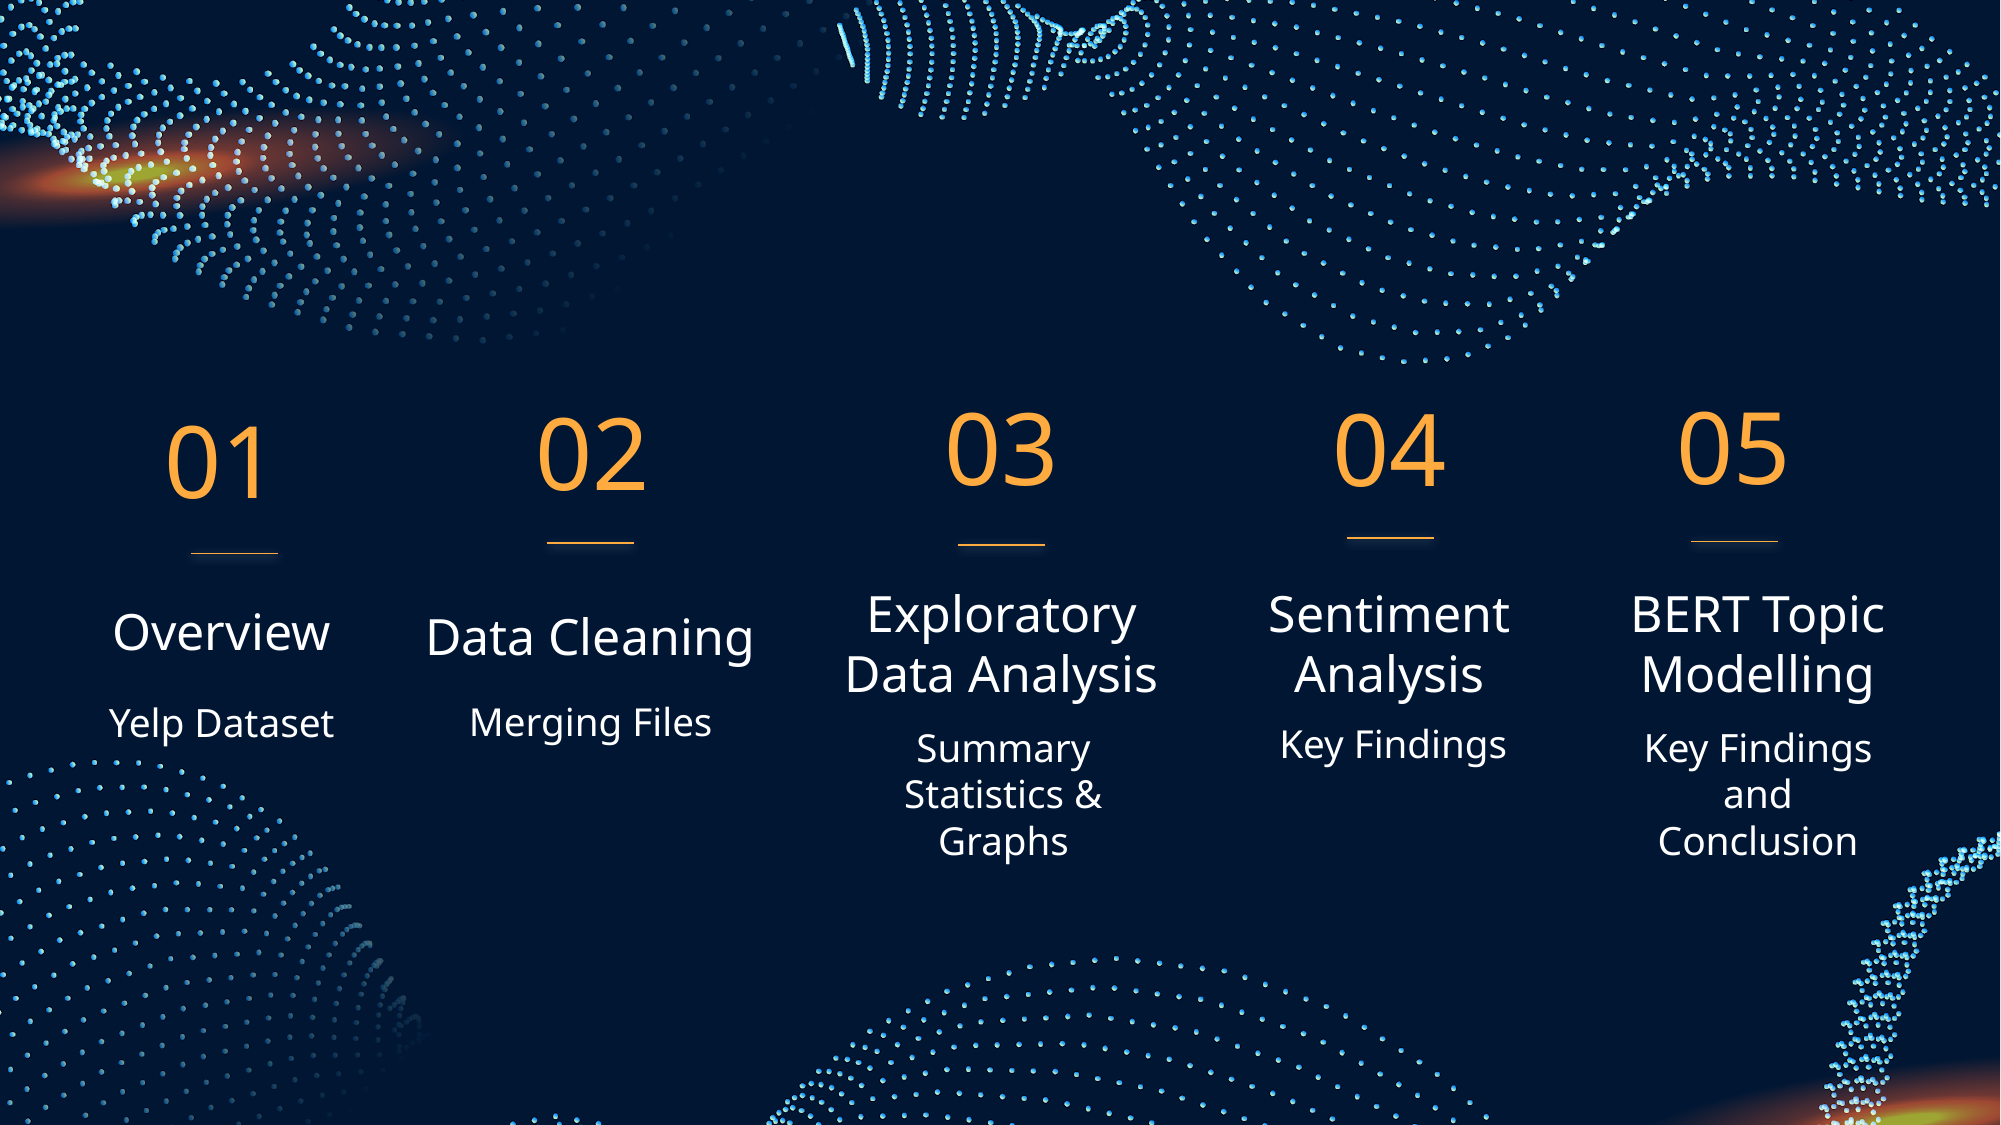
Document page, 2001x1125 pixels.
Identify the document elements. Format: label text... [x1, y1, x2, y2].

title 01 [22, 378, 422, 539]
text_box Key Findings [1227, 699, 1570, 931]
subtitle Merging Files [422, 678, 766, 918]
subtitle Yelp Dataset [22, 678, 422, 952]
text_box Key Findings and Conclusion [1602, 703, 1914, 938]
title 02 [417, 390, 768, 531]
text_box BERT Topic Modelling [1569, 617, 1947, 723]
title Data Cleaning [422, 579, 824, 686]
picture [0, 0, 2001, 1125]
subtitle Summary Statistics & Graphs [847, 703, 1160, 939]
title Exploratory Data Analysis [789, 618, 1215, 723]
title Overview [22, 558, 422, 678]
text_box 05 [1578, 386, 1890, 525]
title 03 [845, 387, 1158, 526]
text_box Sentiment Analysis [1218, 579, 1562, 723]
text_box 04 [1218, 389, 1562, 527]
